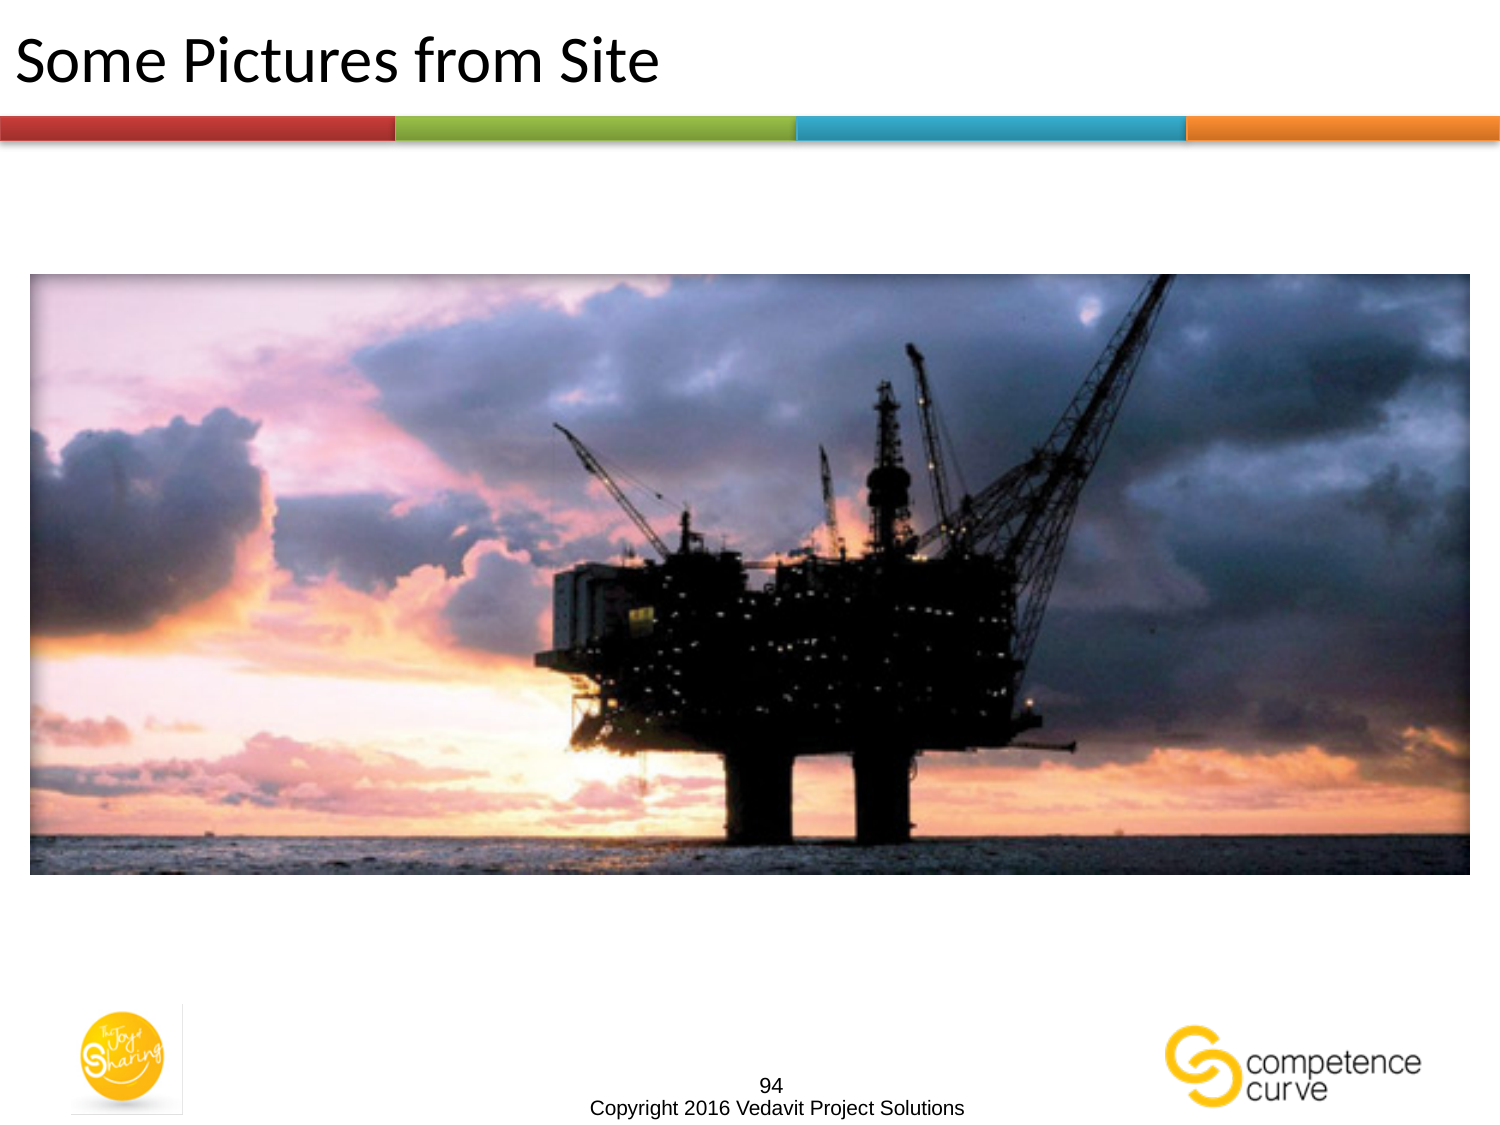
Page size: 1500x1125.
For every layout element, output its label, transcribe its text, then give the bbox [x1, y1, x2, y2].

footer Copyright 2016 Vedavit Project Solutions [575, 1087, 1050, 1125]
picture [71, 1004, 184, 1116]
slide_number 94 [596, 1063, 947, 1087]
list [29, 274, 1471, 876]
title Some Pictures from Site [0, 0, 1500, 113]
picture [1164, 1023, 1425, 1112]
